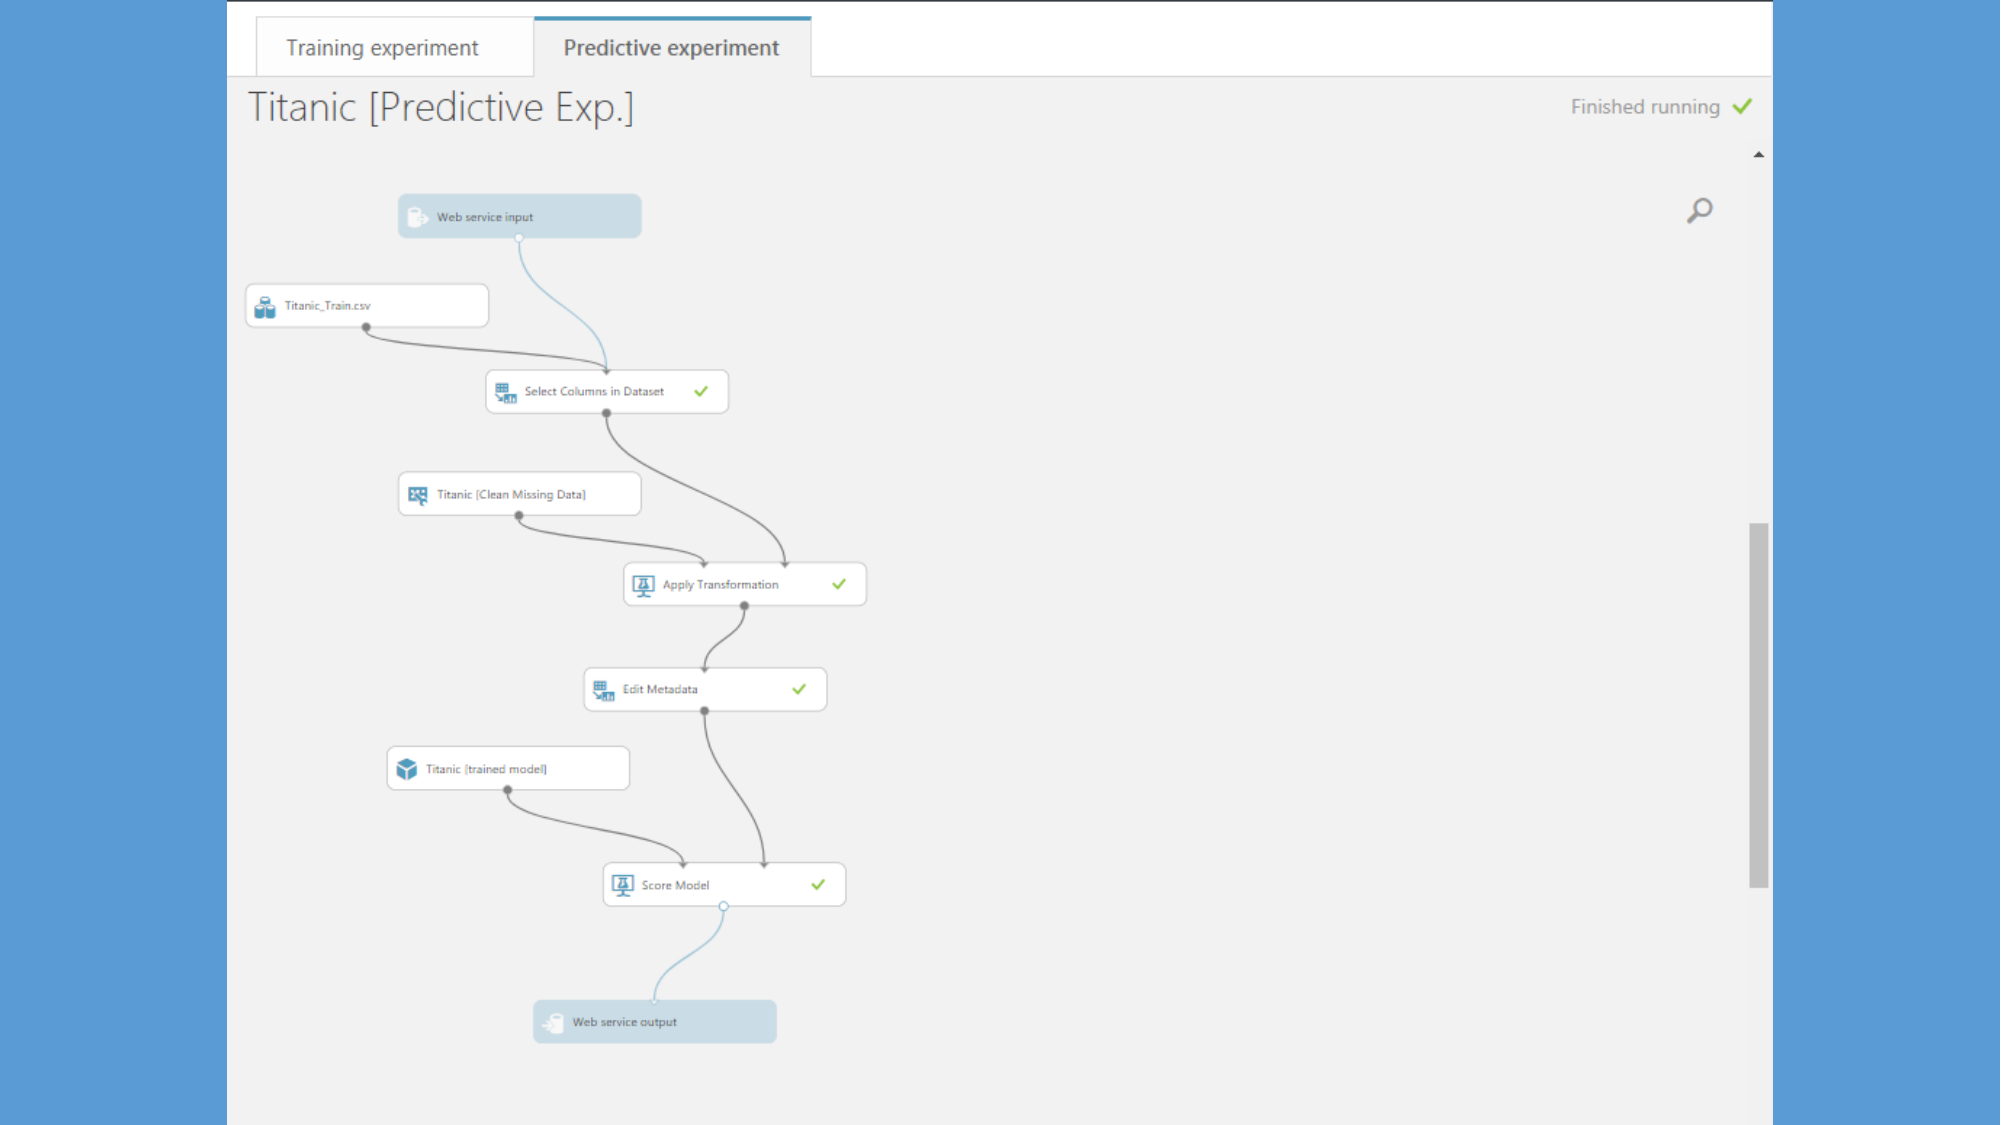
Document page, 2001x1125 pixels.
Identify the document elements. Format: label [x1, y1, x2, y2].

picture [226, 0, 1773, 1125]
